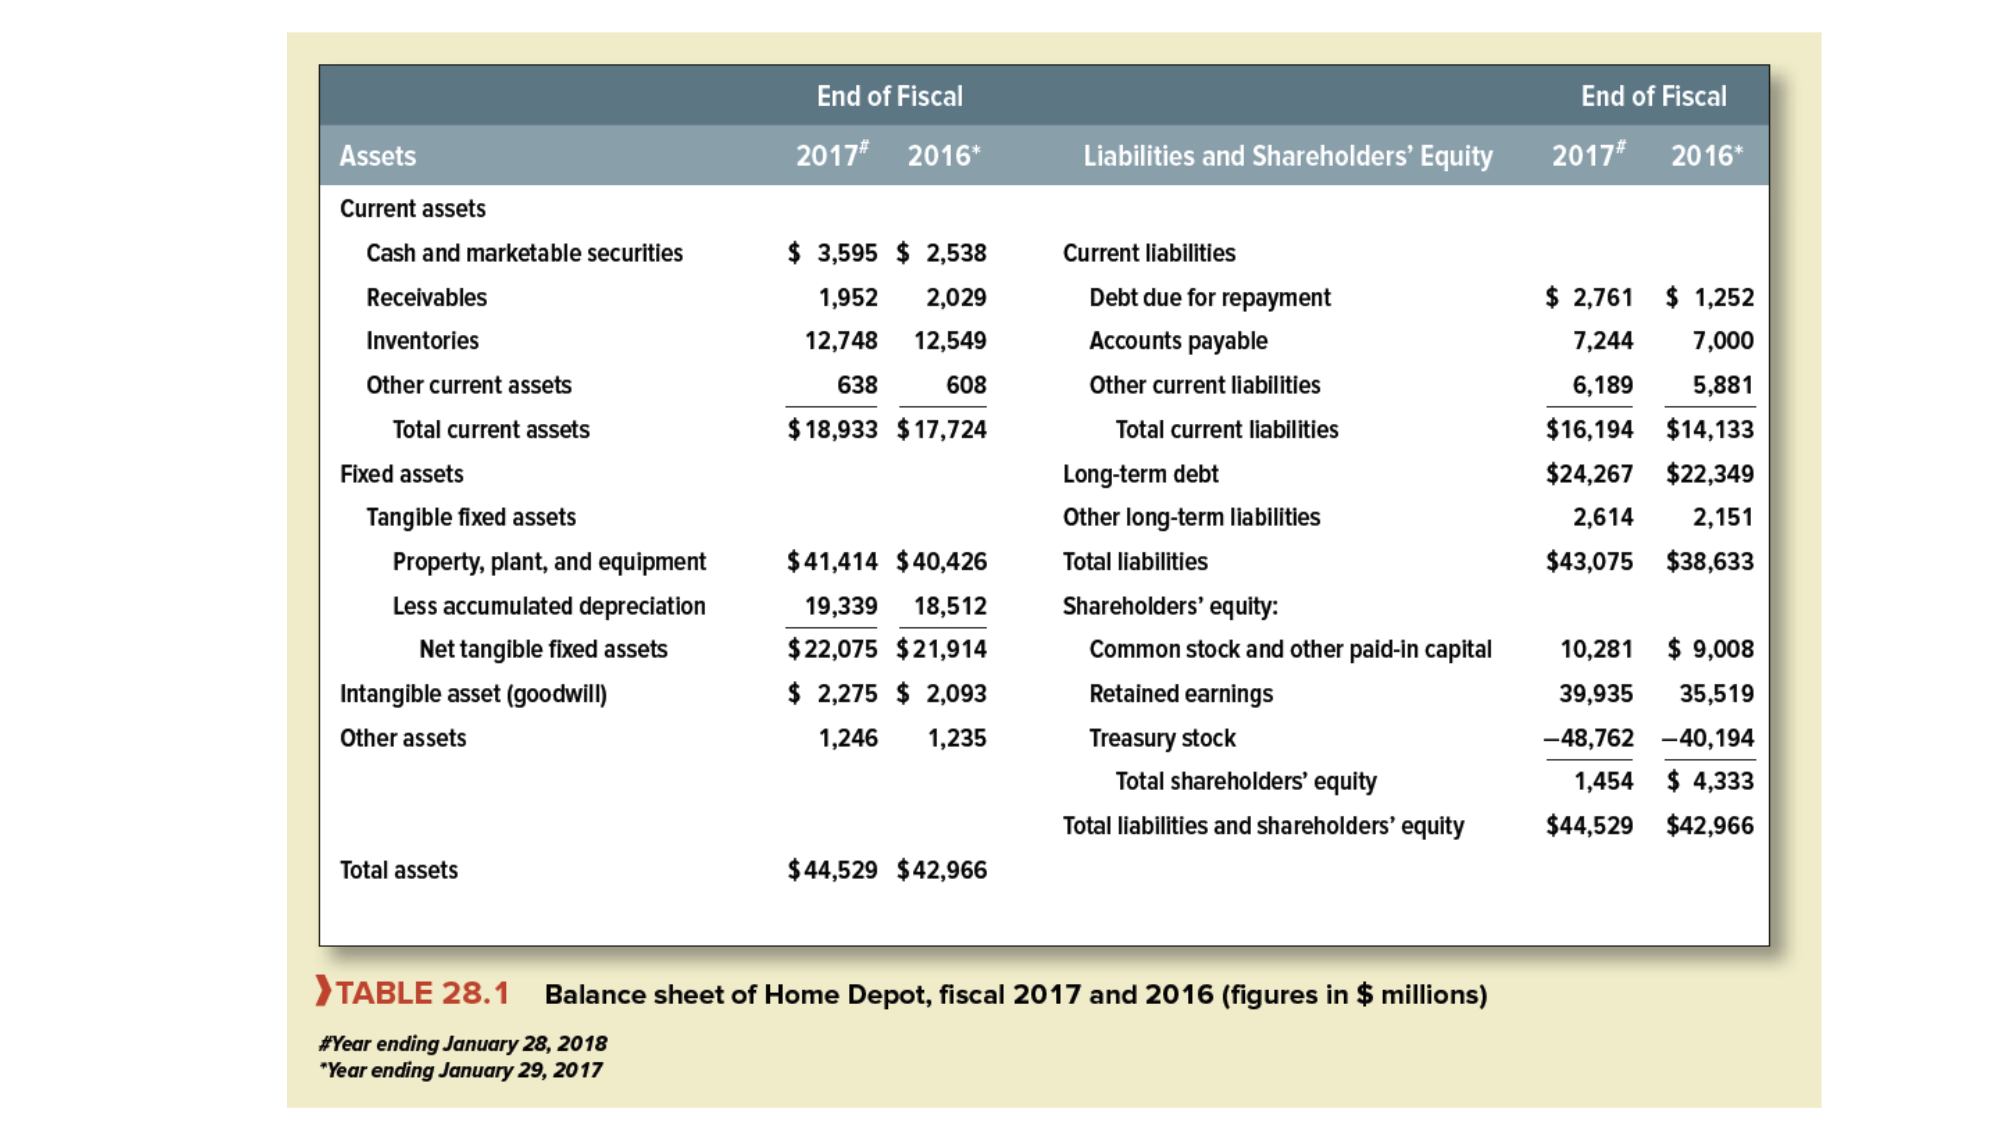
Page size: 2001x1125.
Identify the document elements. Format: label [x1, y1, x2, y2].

list [287, 28, 1824, 1108]
